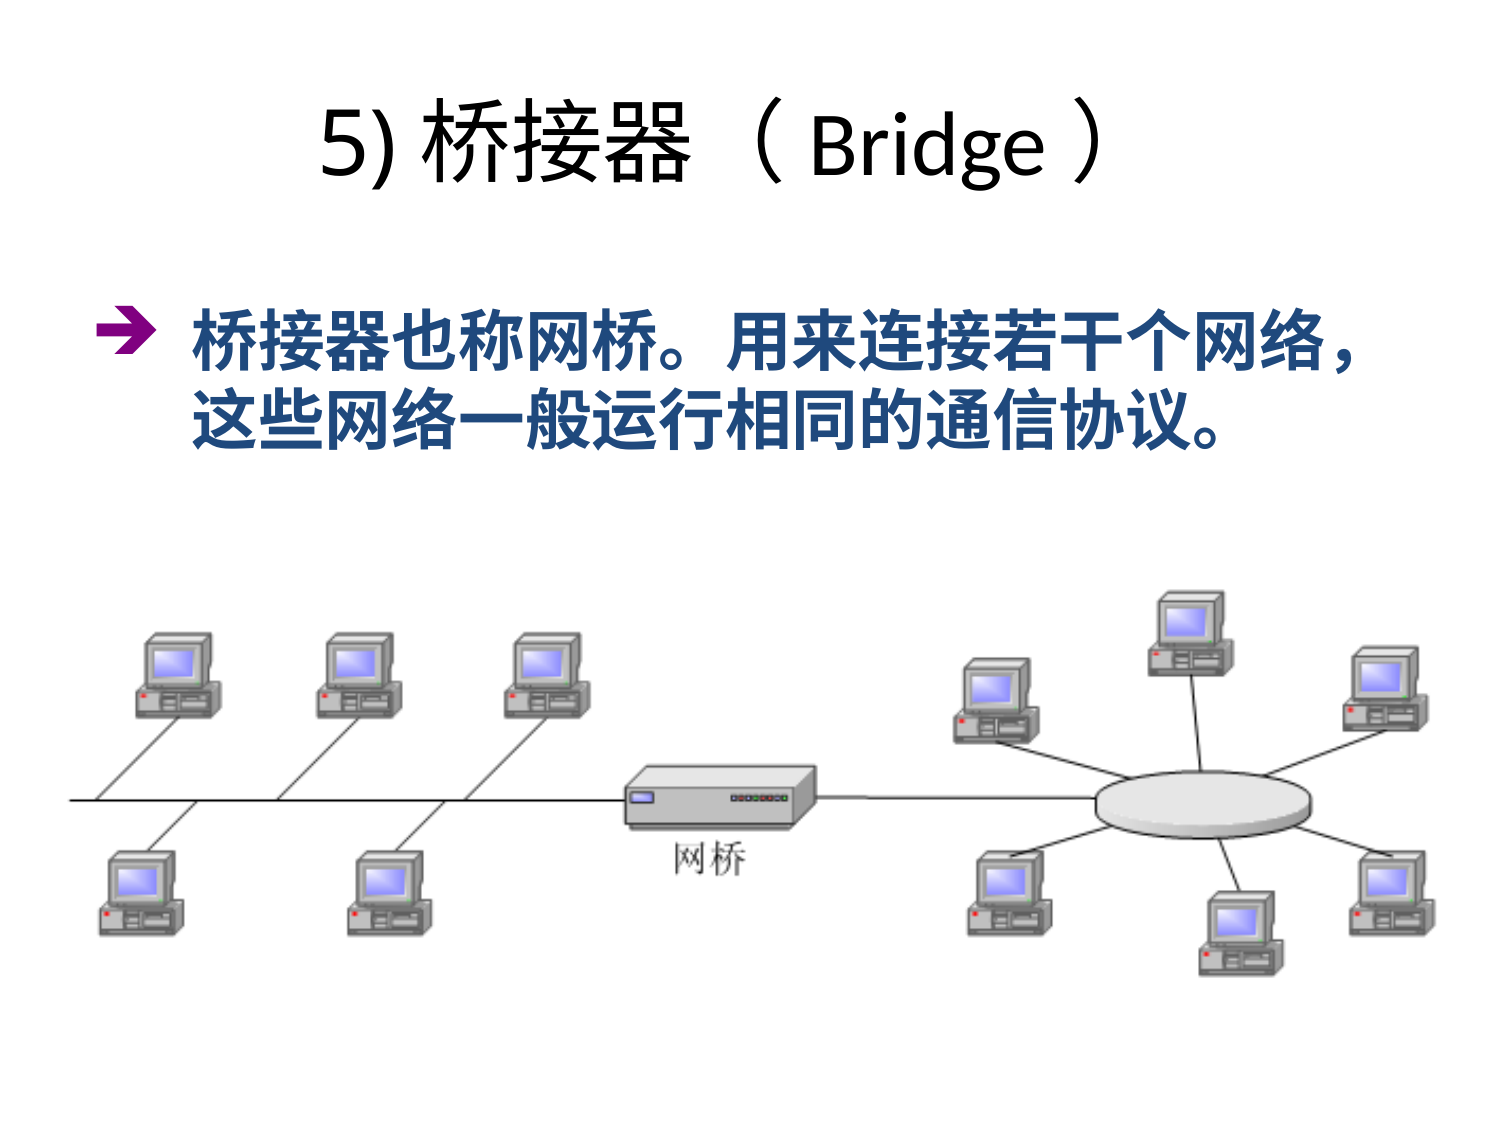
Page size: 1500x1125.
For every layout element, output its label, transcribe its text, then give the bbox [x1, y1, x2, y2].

title 5)桥接器（Bridge） [75, 45, 1425, 233]
text_box 桥接器也称网桥。用来连接若干个网络，这些网络一般运行相同的通信协议。 [76, 290, 1473, 509]
picture [64, 585, 1447, 1015]
